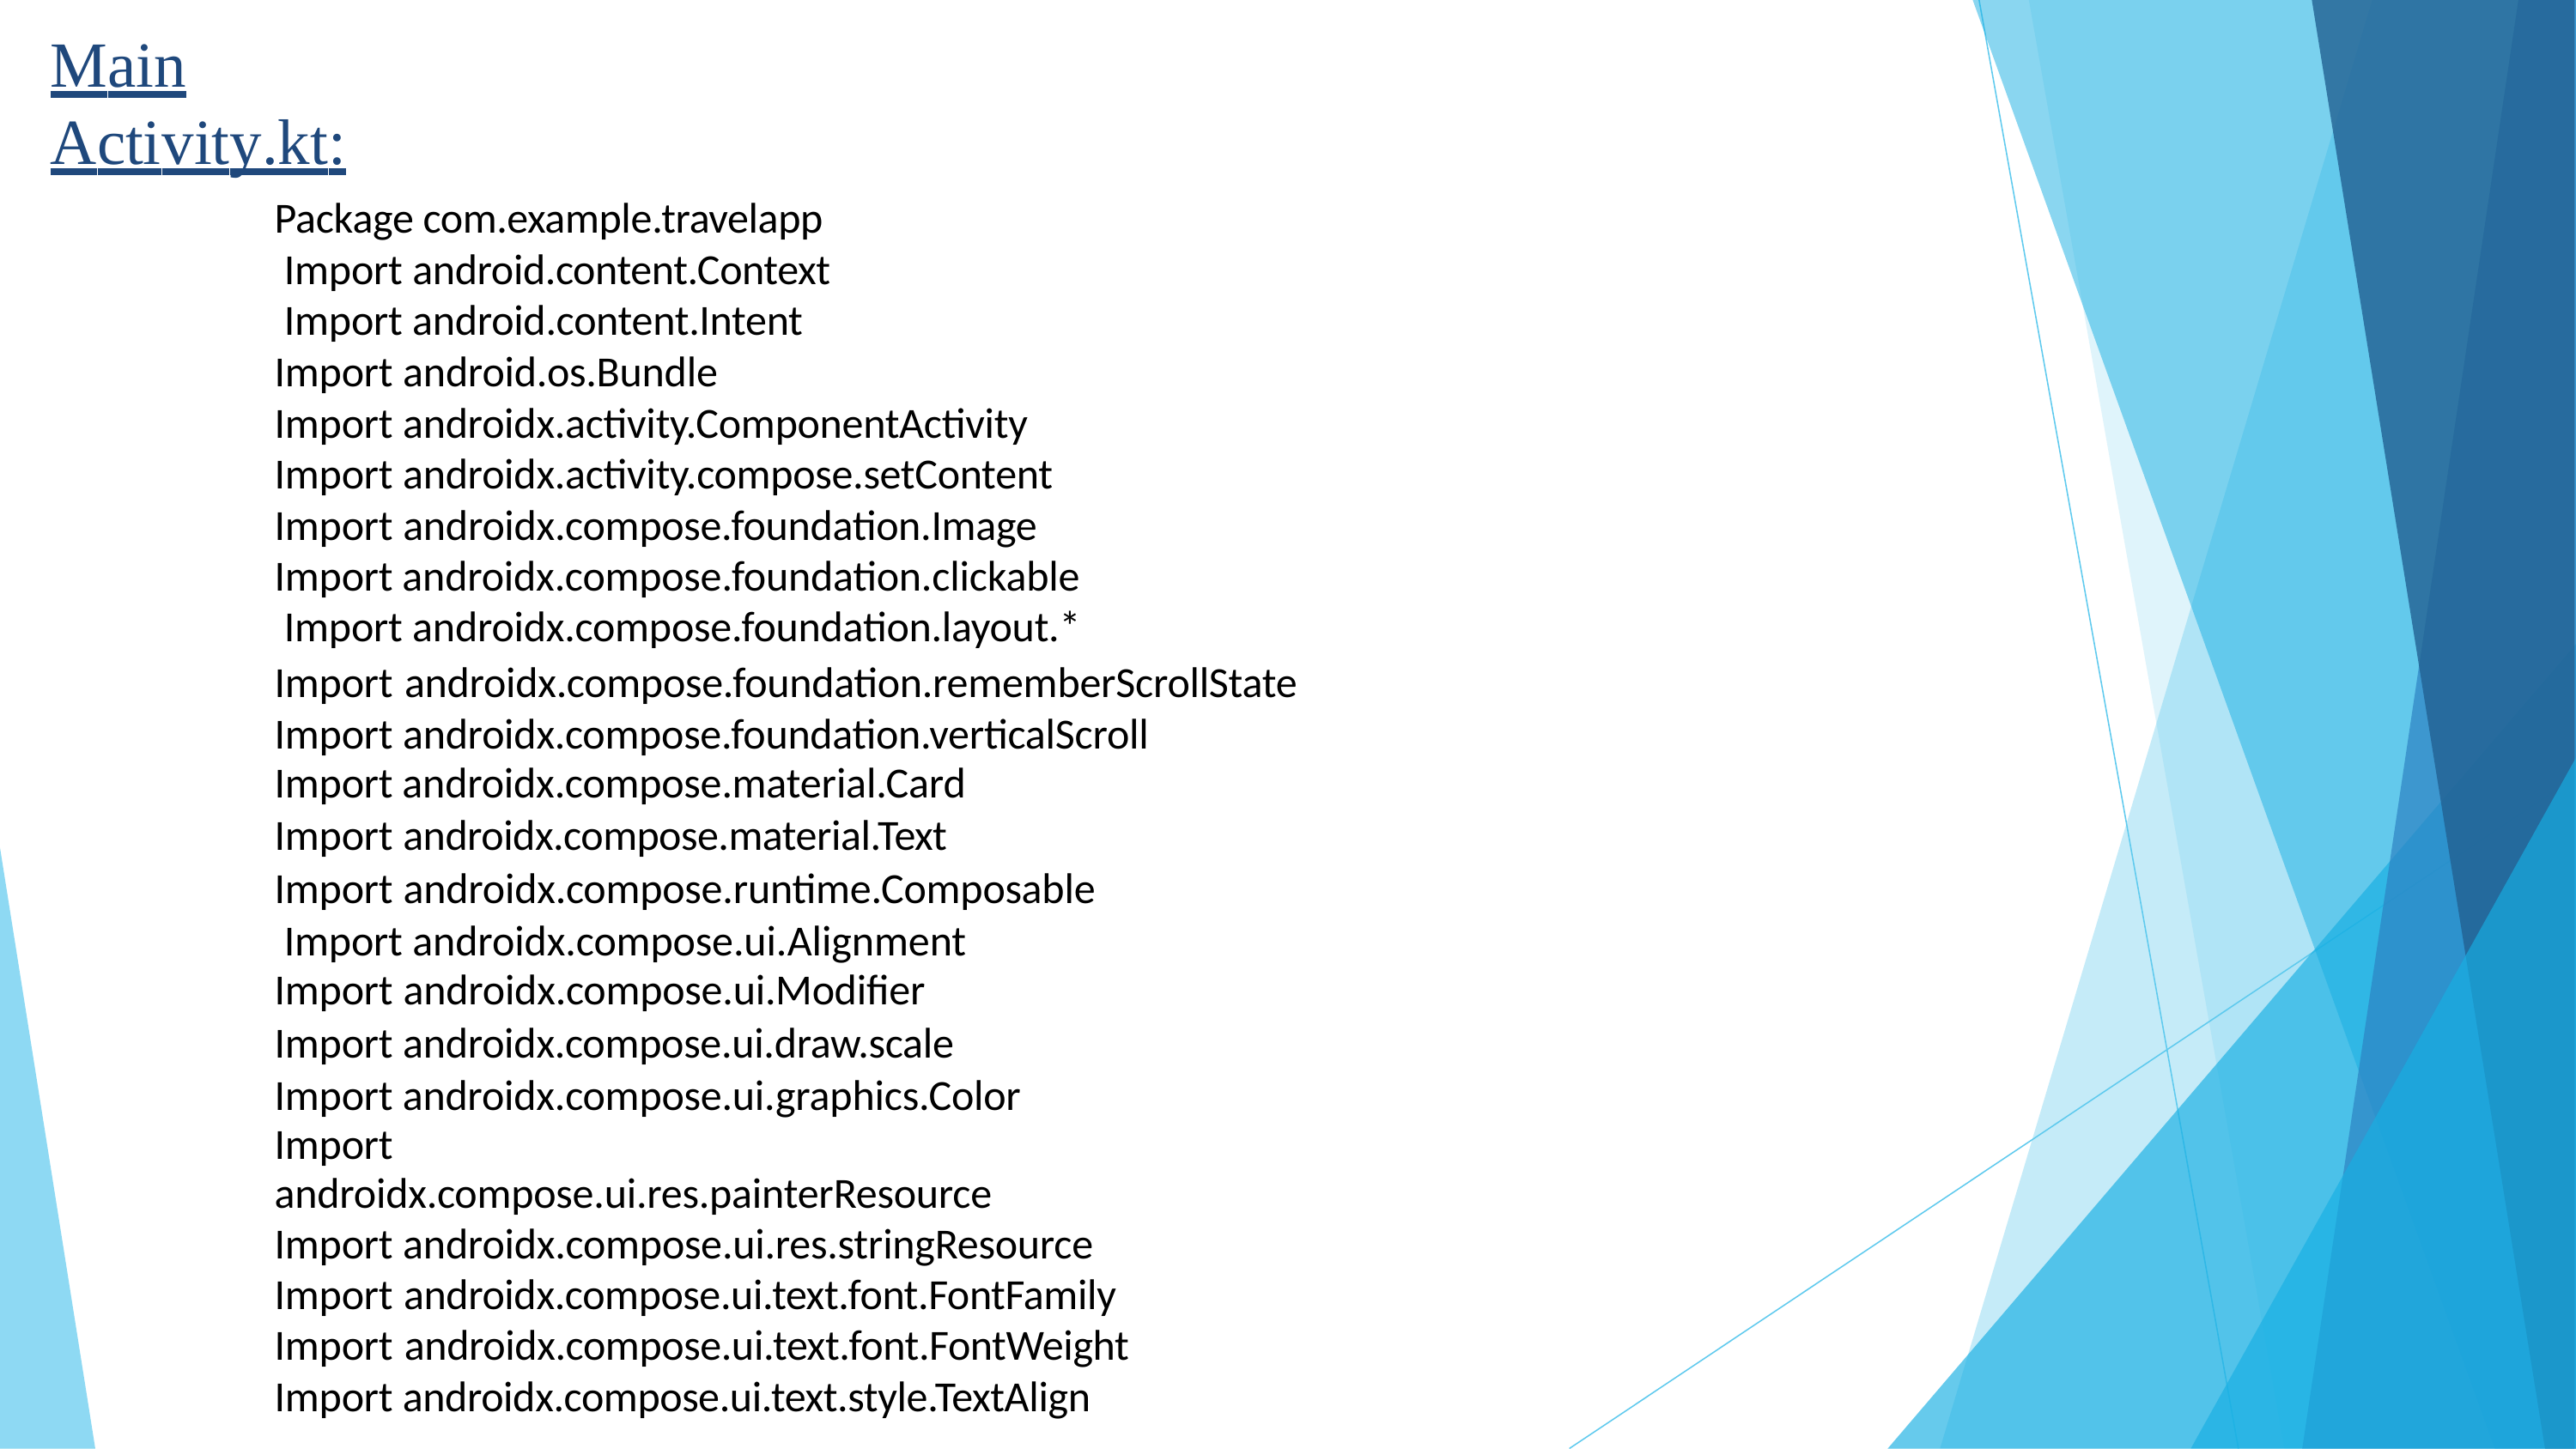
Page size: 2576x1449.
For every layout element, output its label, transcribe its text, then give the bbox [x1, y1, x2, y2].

title Main Activity.kt: [48, 21, 493, 265]
text_box Package com.example.travelapp Import android.content.Context Import android.content.Intent Import android.os.Bundle Import androidx.activity.ComponentActivity Import androidx.activity.compose.setContent Import androidx.compose.foundation.Image Import androidx.compose.foundation.clickable Import androidx.compose.foundation.layout.* Import androidx.compose.foundation.rememberScrollState Import androidx.compose.foundation.verticalScroll Import androidx.compose.material.Card Import androidx.compose.material.Text Import androidx.compose.runtime.Composable Import androidx.compose.ui.Alignment Import androidx.compose.ui.Modifier Import androidx.compose.ui.draw.scale Import androidx.compose.ui.graphics.Color Import androidx.compose.ui.res.painterResource Import androidx.compose.ui.res.stringResource Import androidx.compose.ui.text.font.FontFamily Import androidx.compose.ui.text.font.FontWeight Import androidx.compose.ui.text.style.TextAlign [272, 191, 1308, 1422]
